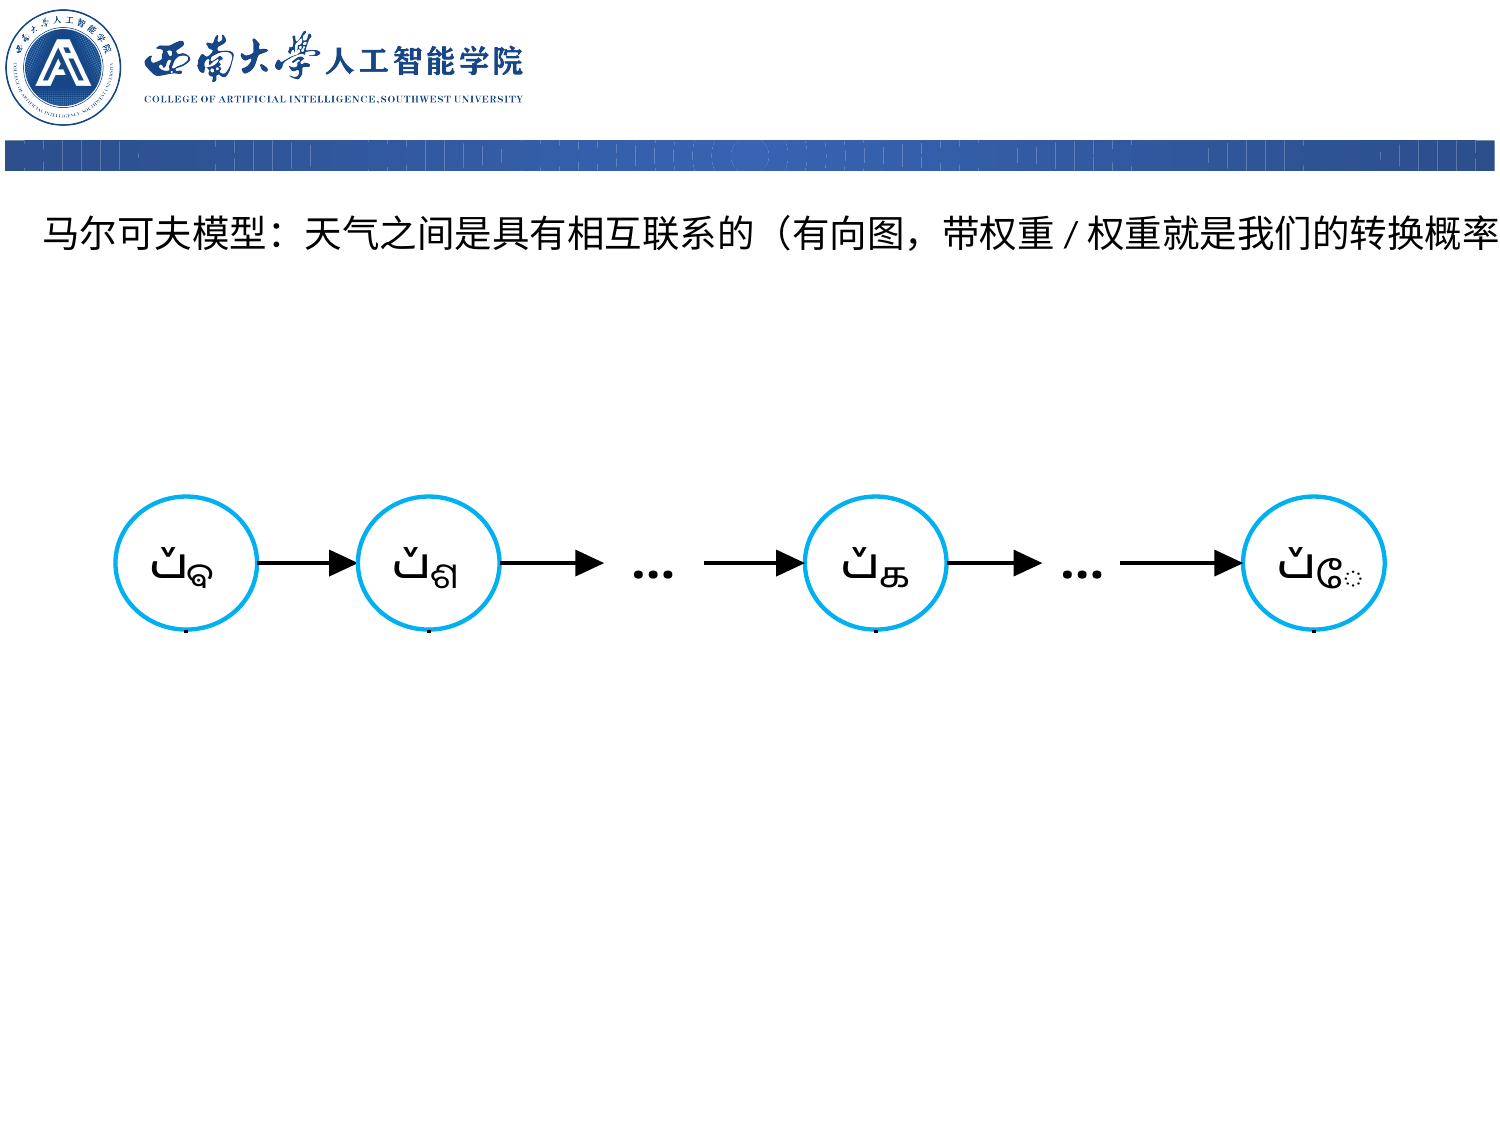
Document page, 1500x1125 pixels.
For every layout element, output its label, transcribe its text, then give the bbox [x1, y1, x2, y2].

picture [111, 492, 1389, 633]
picture [5, 9, 523, 126]
text_box [4, 139, 1496, 172]
text_box 马尔可夫模型：天气之间是具有相互联系的（有向图，带权重/权重就是我们的转换概率） [27, 202, 1500, 263]
